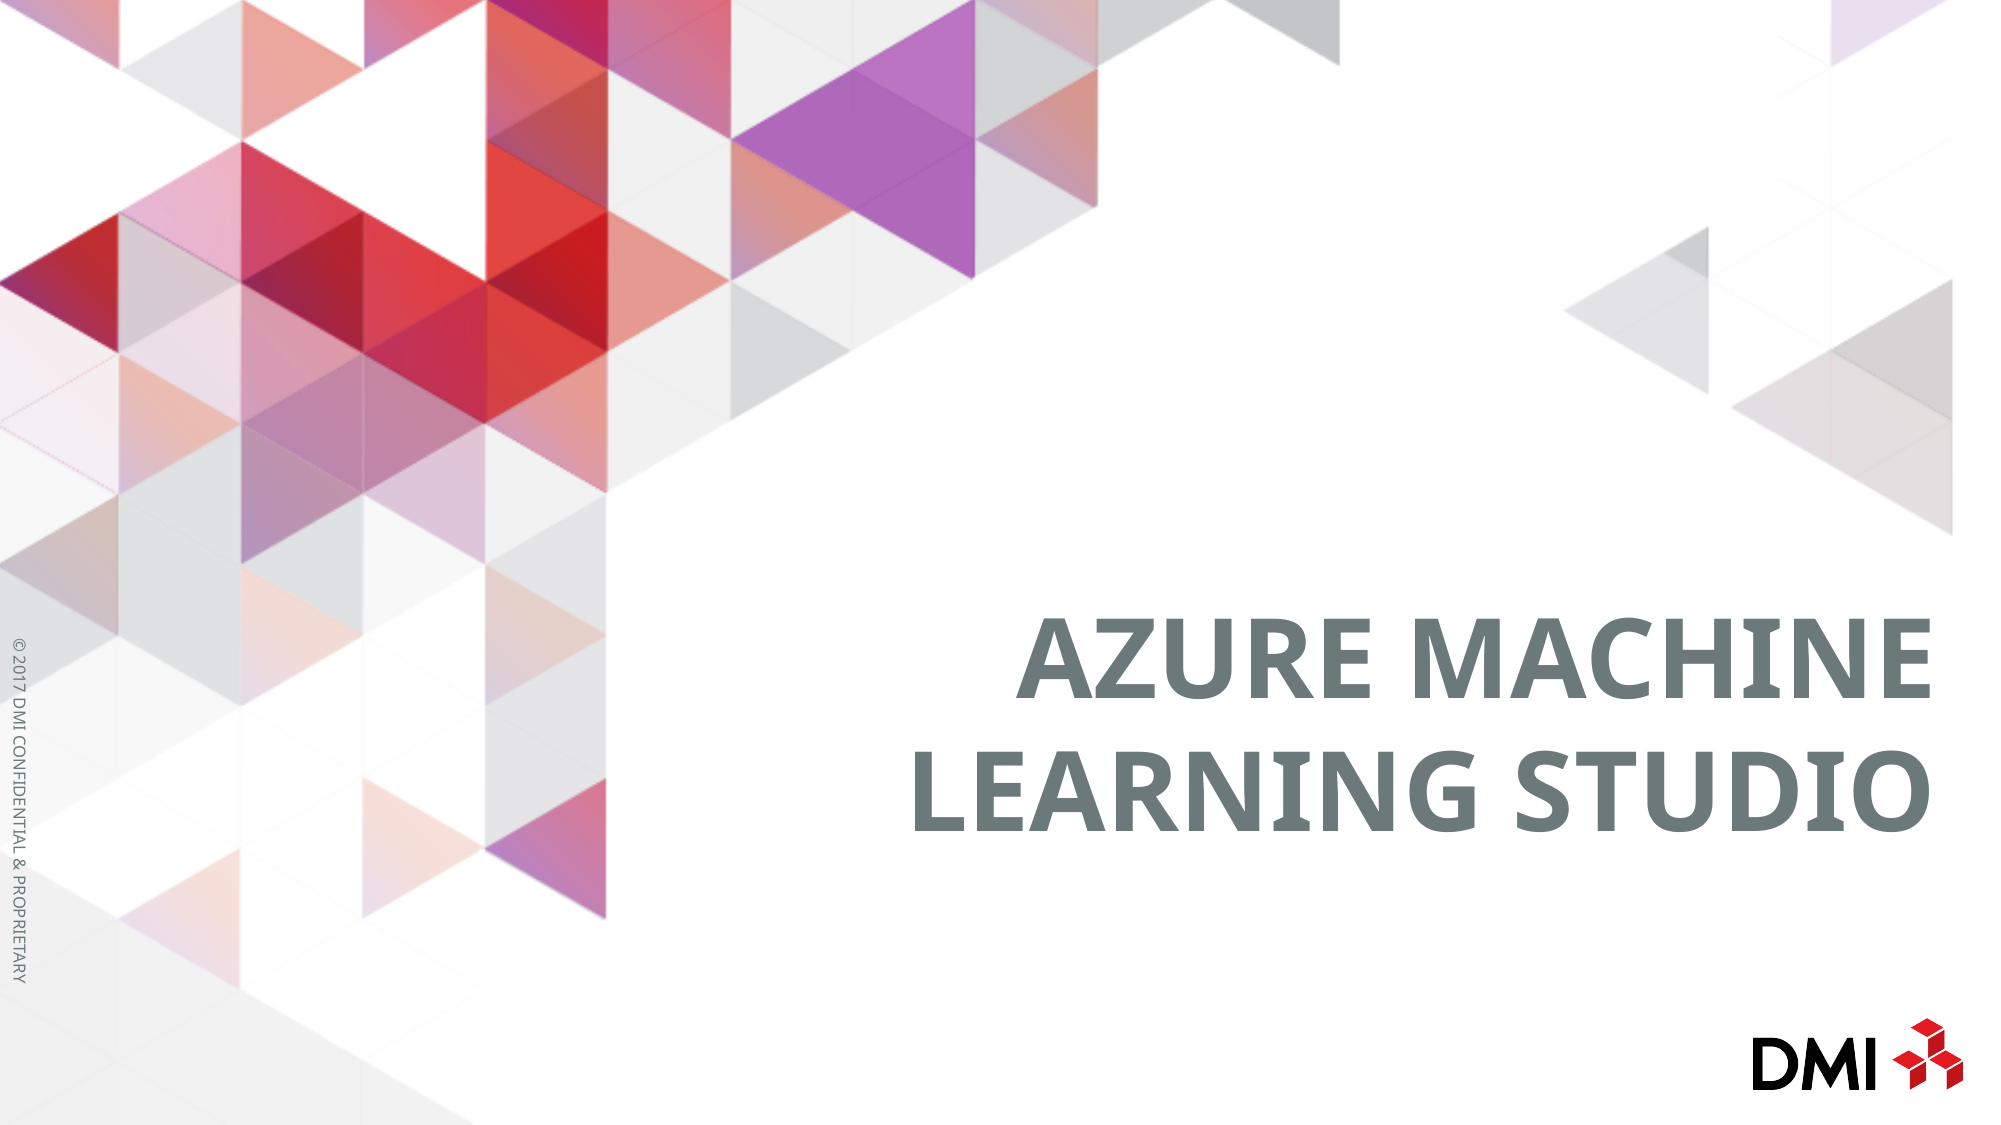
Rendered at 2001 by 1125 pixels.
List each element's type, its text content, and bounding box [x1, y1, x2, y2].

picture [0, 0, 2001, 1125]
title Azure machine learning studio [610, 523, 1953, 869]
